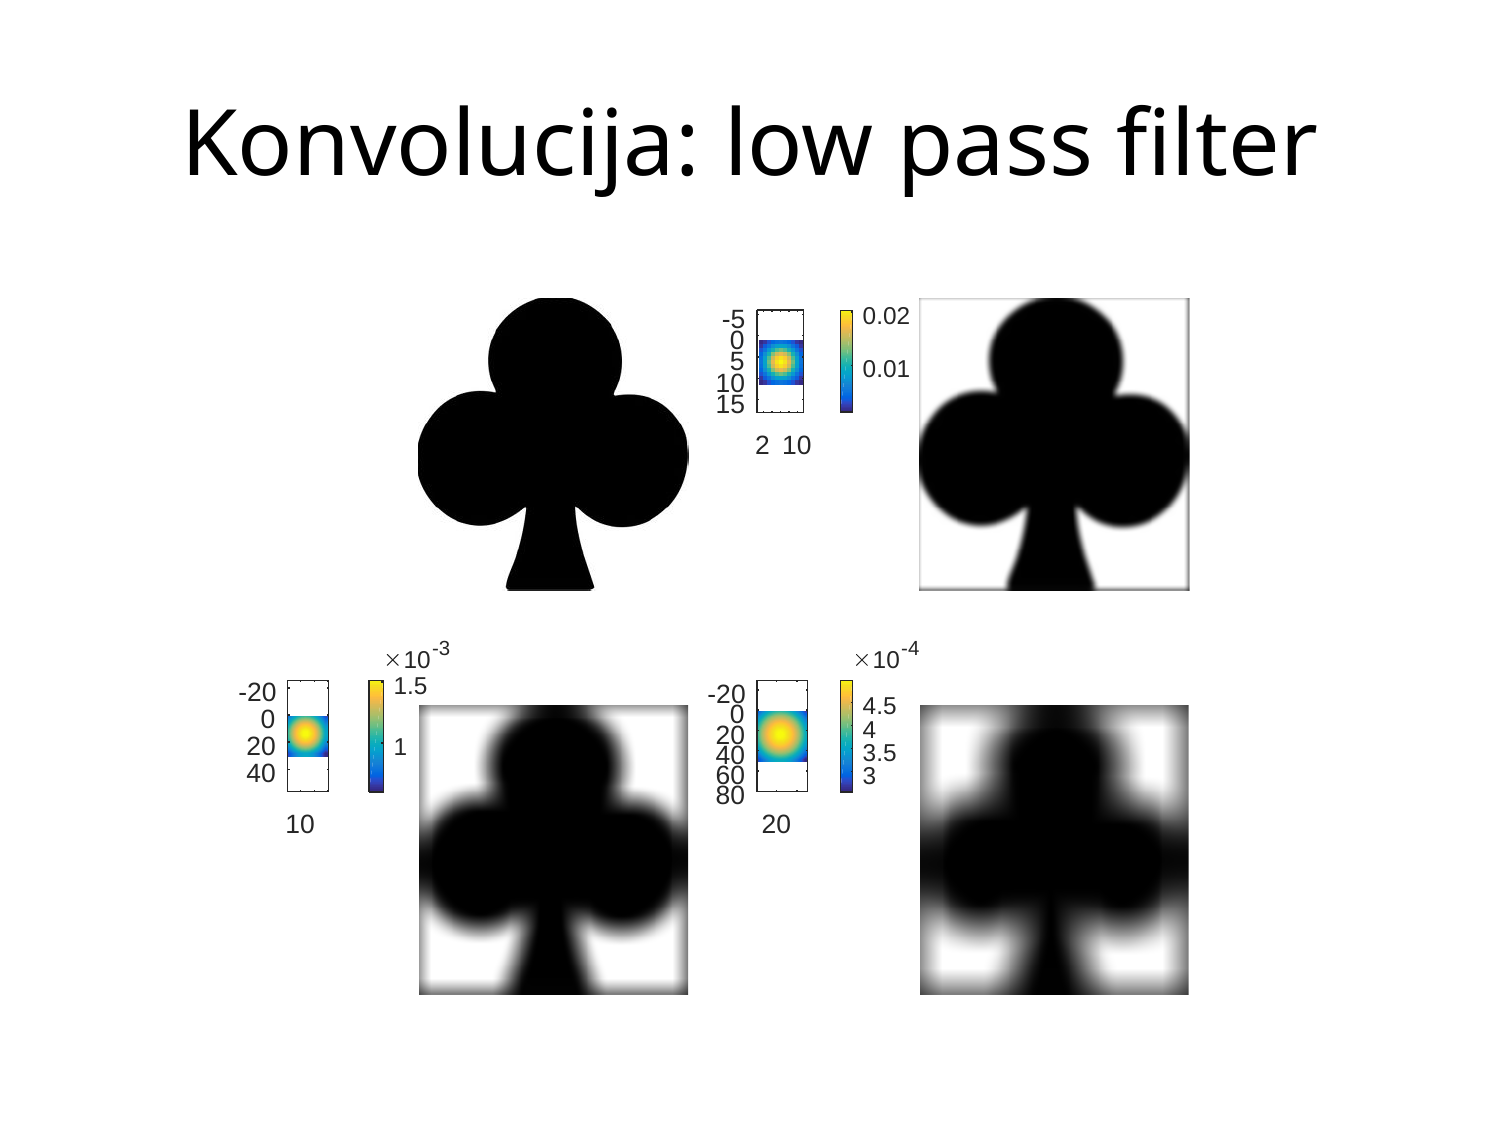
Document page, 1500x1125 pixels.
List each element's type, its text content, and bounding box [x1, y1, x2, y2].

title Konvolucija: low pass filter [75, 45, 1425, 233]
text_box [137, 235, 1351, 1087]
